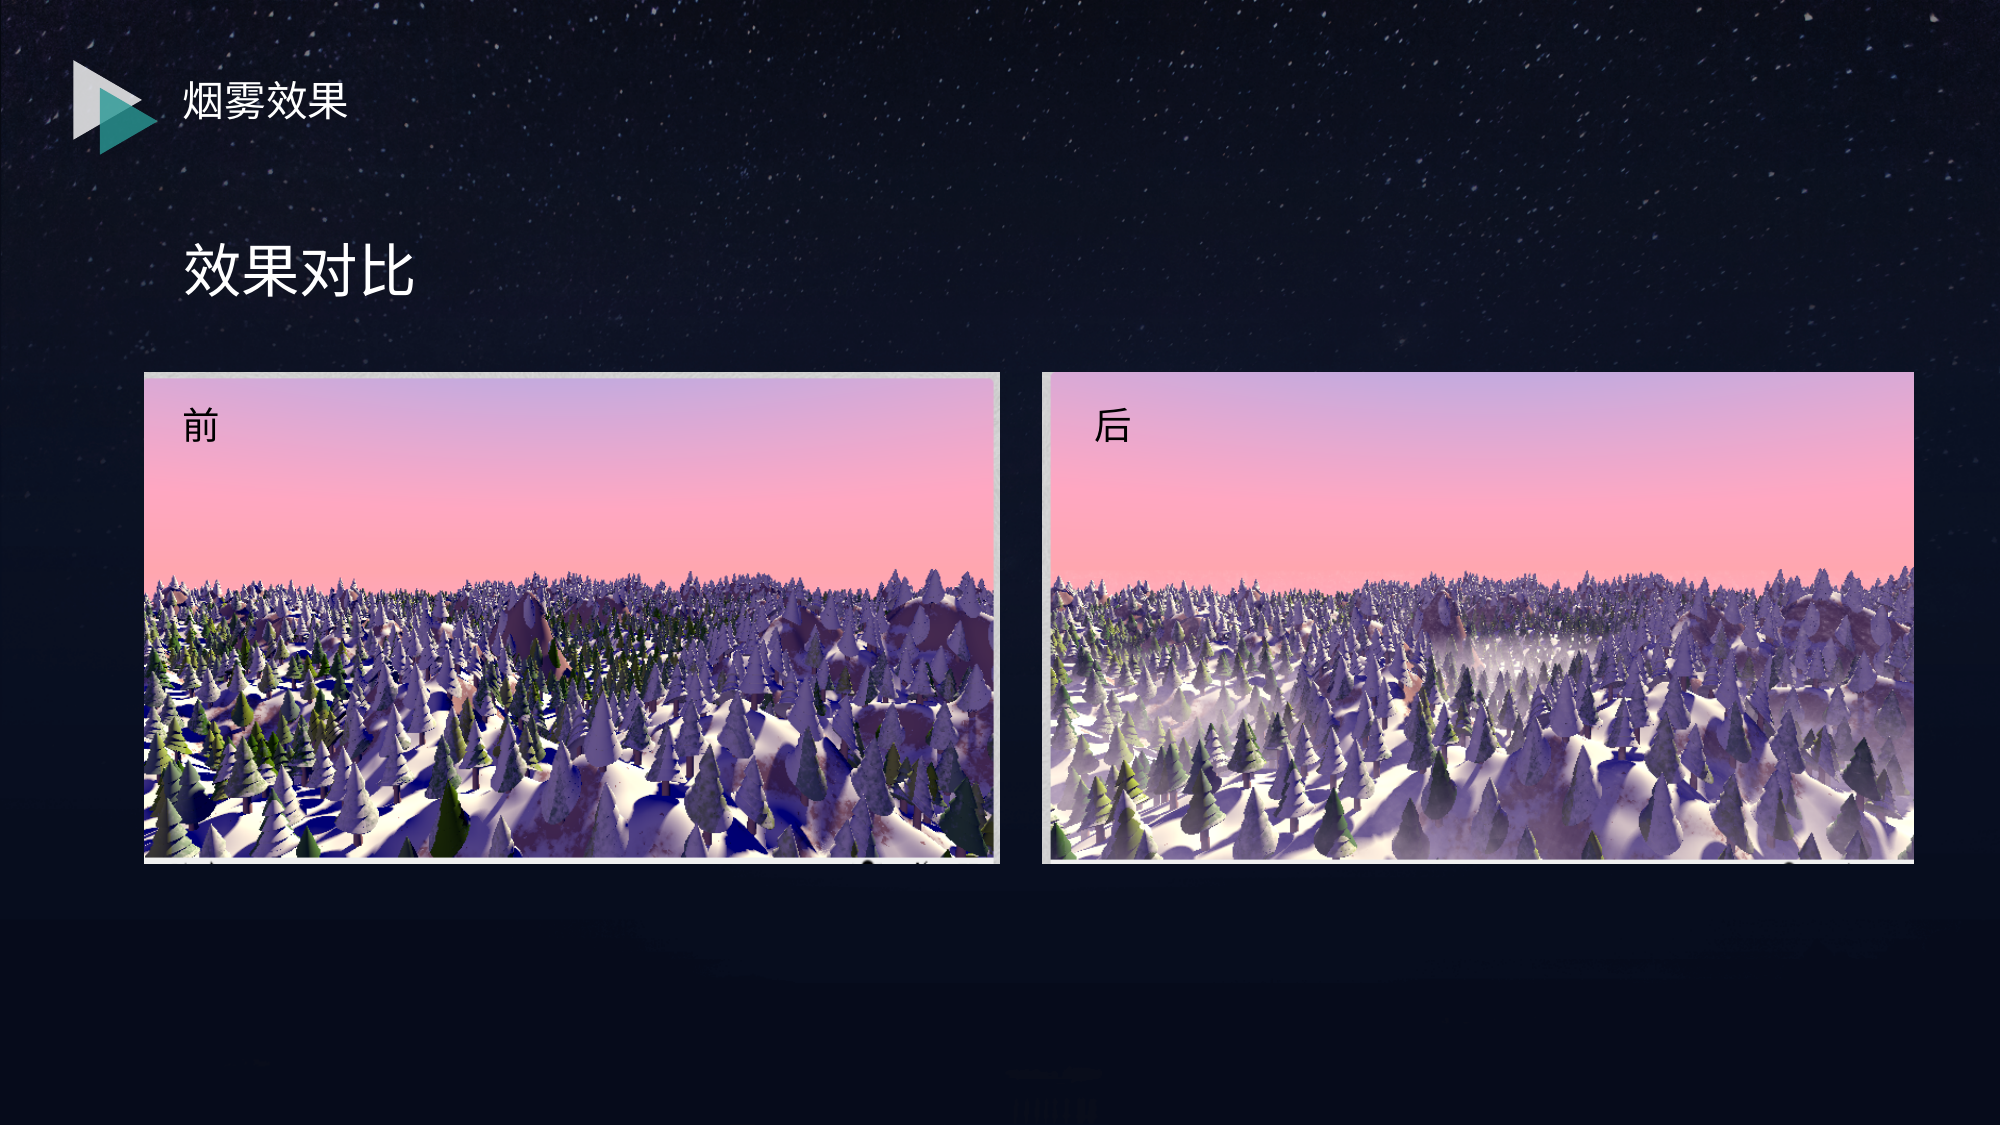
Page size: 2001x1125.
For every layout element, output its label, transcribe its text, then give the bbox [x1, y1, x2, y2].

text_box 效果对比 [168, 227, 432, 312]
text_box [73, 60, 158, 155]
text_box 烟雾效果 [167, 67, 374, 132]
picture [0, 0, 2000, 1125]
